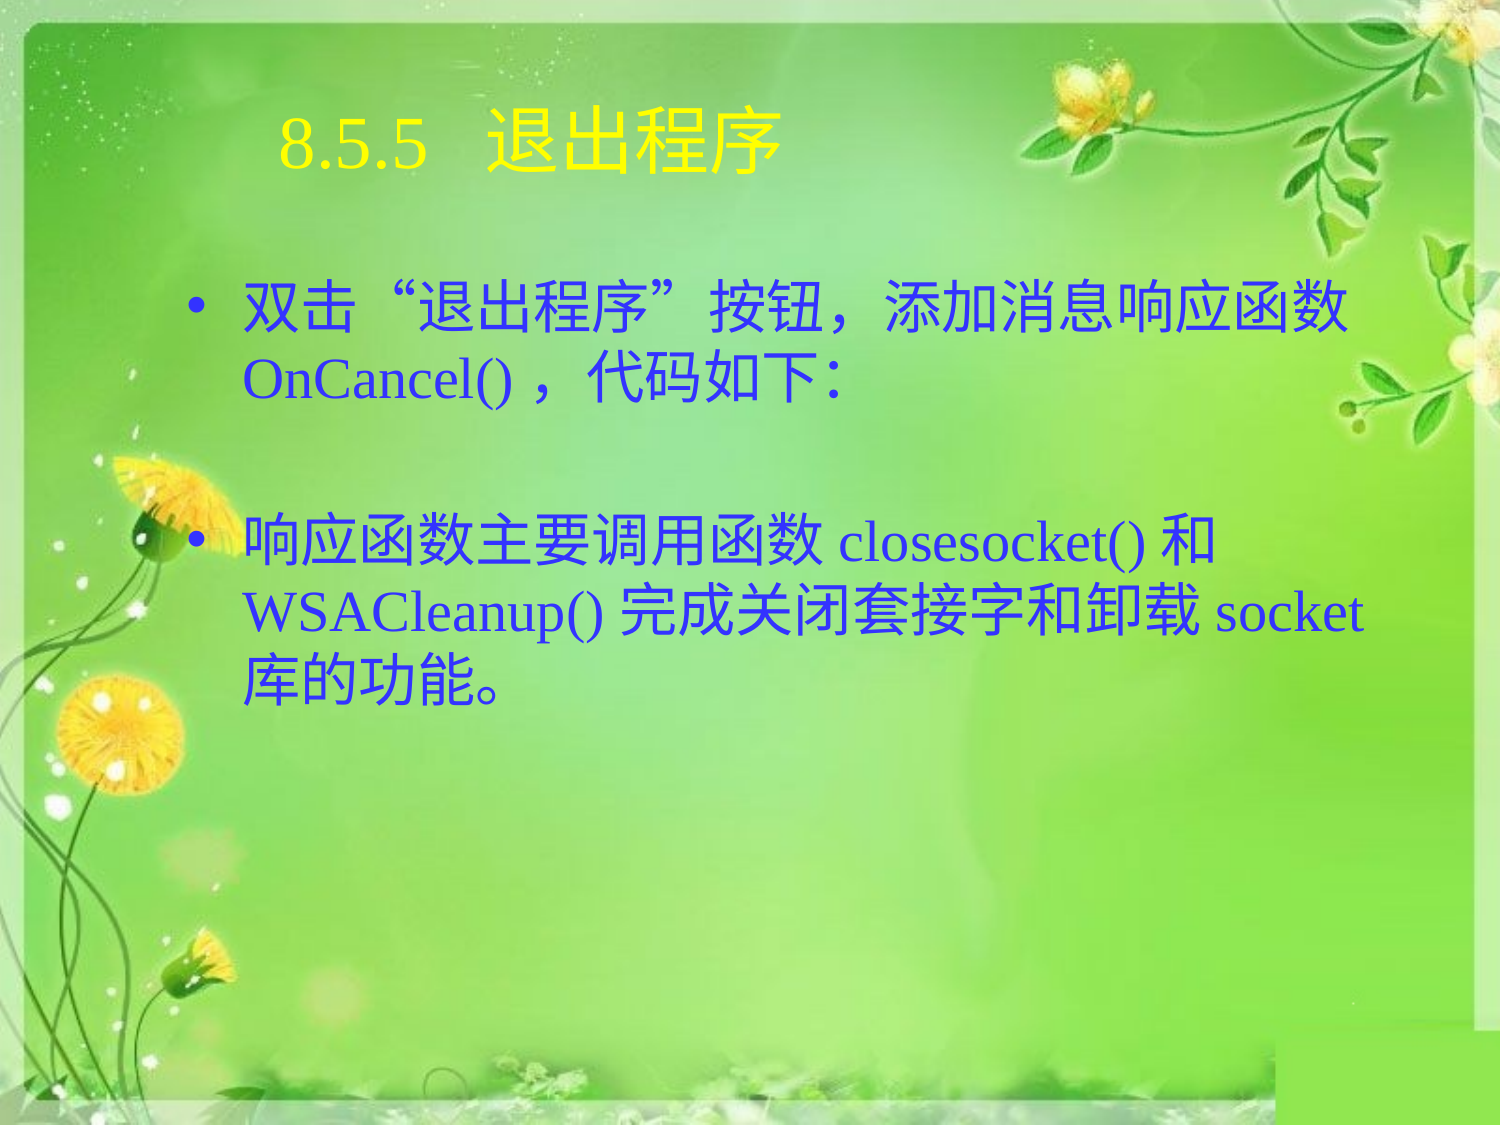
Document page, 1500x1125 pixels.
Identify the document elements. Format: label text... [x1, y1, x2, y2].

title 8.5.5 退出程序 [29, 45, 1034, 233]
list 双击“退出程序”按钮，添加消息响应函数OnCancel()，代码如下： 响应函数主要调用函数closesocket()和WSACleanup()完成关闭套接字和卸载socket库的功能。 [171, 262, 1425, 1071]
picture [0, 0, 1500, 1125]
